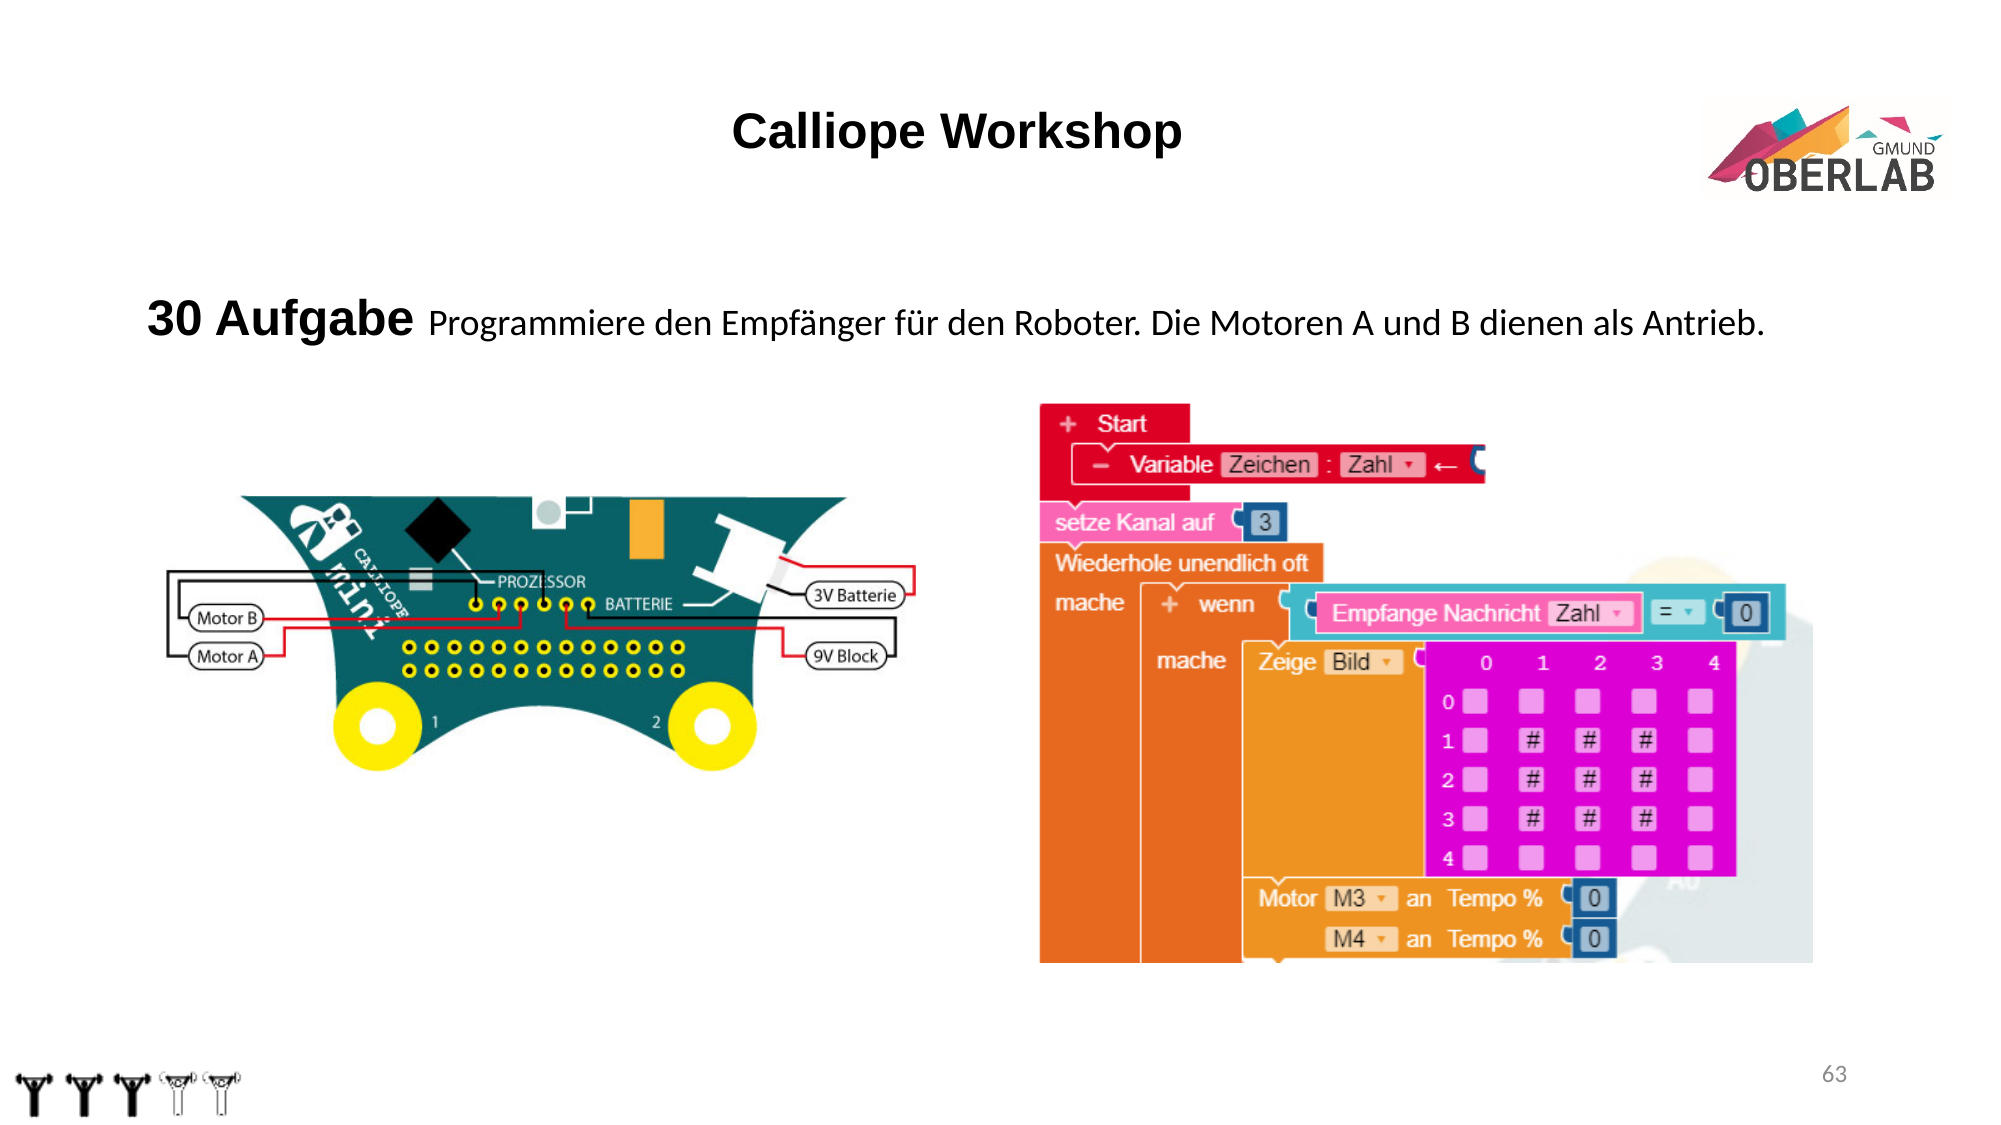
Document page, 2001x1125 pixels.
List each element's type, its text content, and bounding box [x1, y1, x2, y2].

picture [1012, 393, 1813, 963]
picture [1700, 98, 1950, 198]
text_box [9, 1065, 246, 1125]
picture [166, 495, 916, 772]
slide_number 63 [1412, 1042, 1863, 1103]
subtitle Calliope Workshop [214, 98, 1715, 231]
text_box 30 Aufgabe Programmiere den Empfänger für den Roboter. Die Motoren A und B dienen als Antrieb. [132, 248, 1950, 548]
